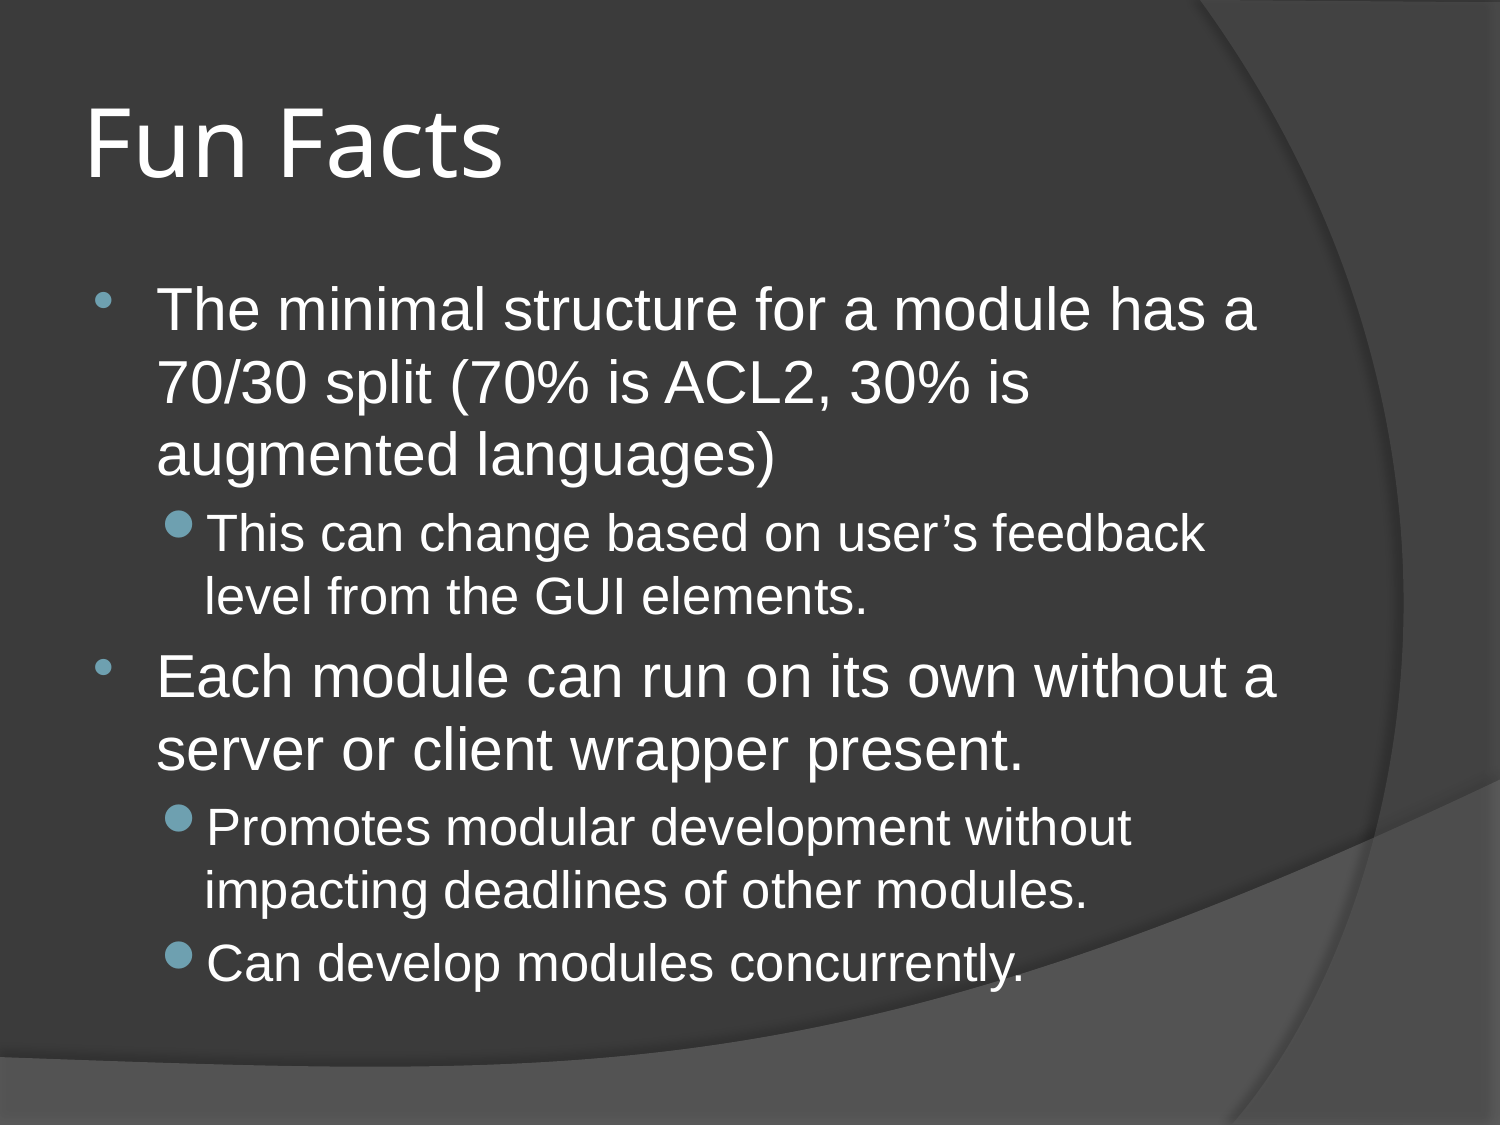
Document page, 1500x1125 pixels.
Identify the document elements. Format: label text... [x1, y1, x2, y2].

list The minimal structure for a module has a 70/30 split (70% is ACL2, 30% is augmented languages) This can change based on user’s feedback level from the GUI elements. Each module can run on its own without a server or client wrapper present. Promotes modular development without impacting deadlines of other modules. Can develop modules concurrently. [75, 262, 1300, 1005]
title Fun Facts [75, 45, 1300, 233]
